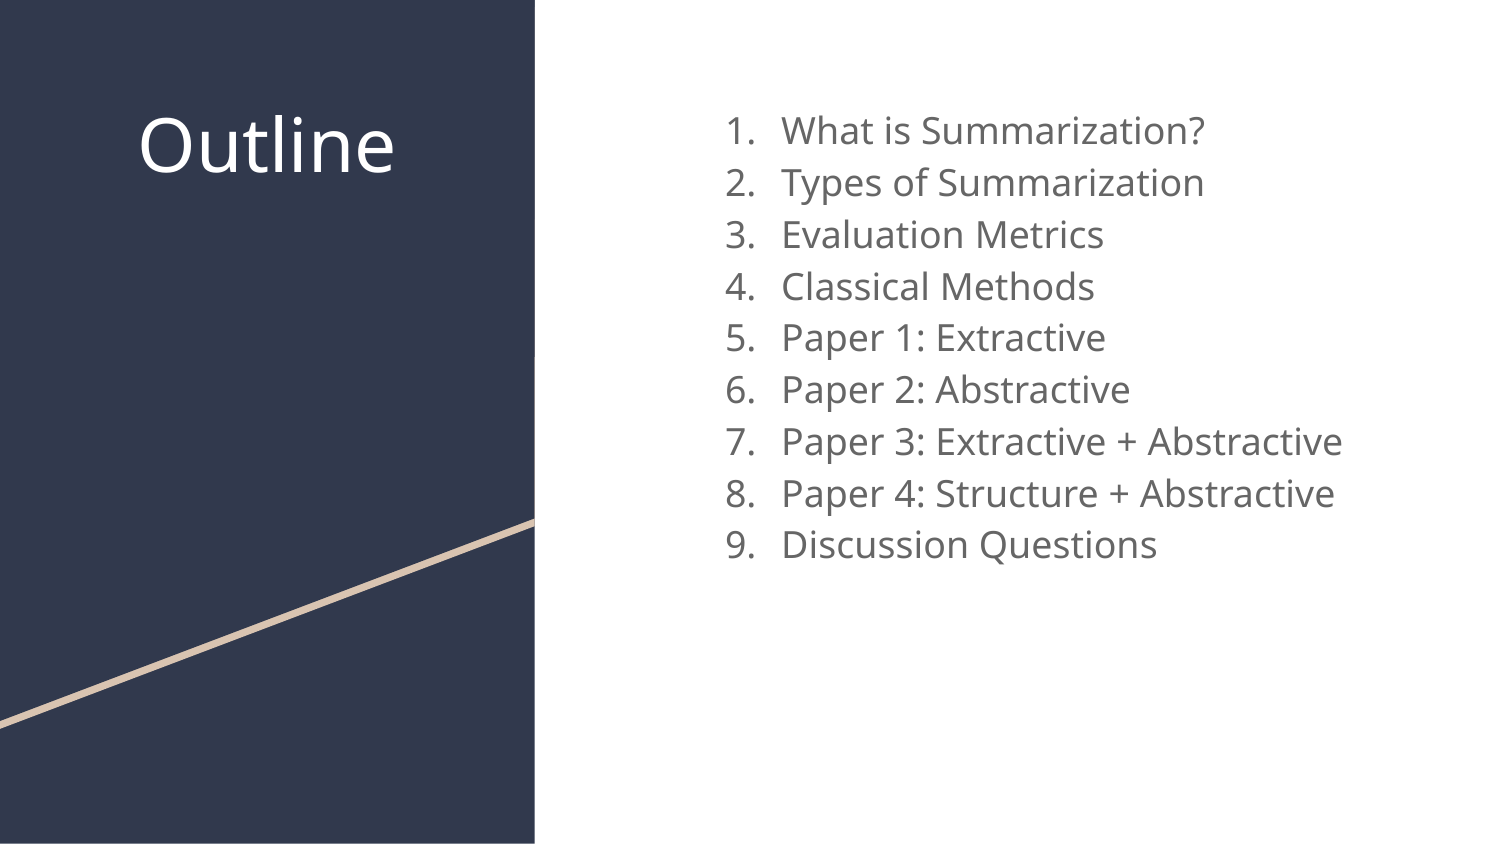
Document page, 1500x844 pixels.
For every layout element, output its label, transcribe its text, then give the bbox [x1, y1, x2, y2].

list What is Summarization? Types of Summarization Evaluation Metrics Classical Methods Paper 1: Extractive Paper 2: Abstractive Paper 3: Extractive + Abstractive Paper 4: Structure + Abstractive Discussion Questions [691, 85, 1375, 758]
title Outline [37, 82, 497, 494]
